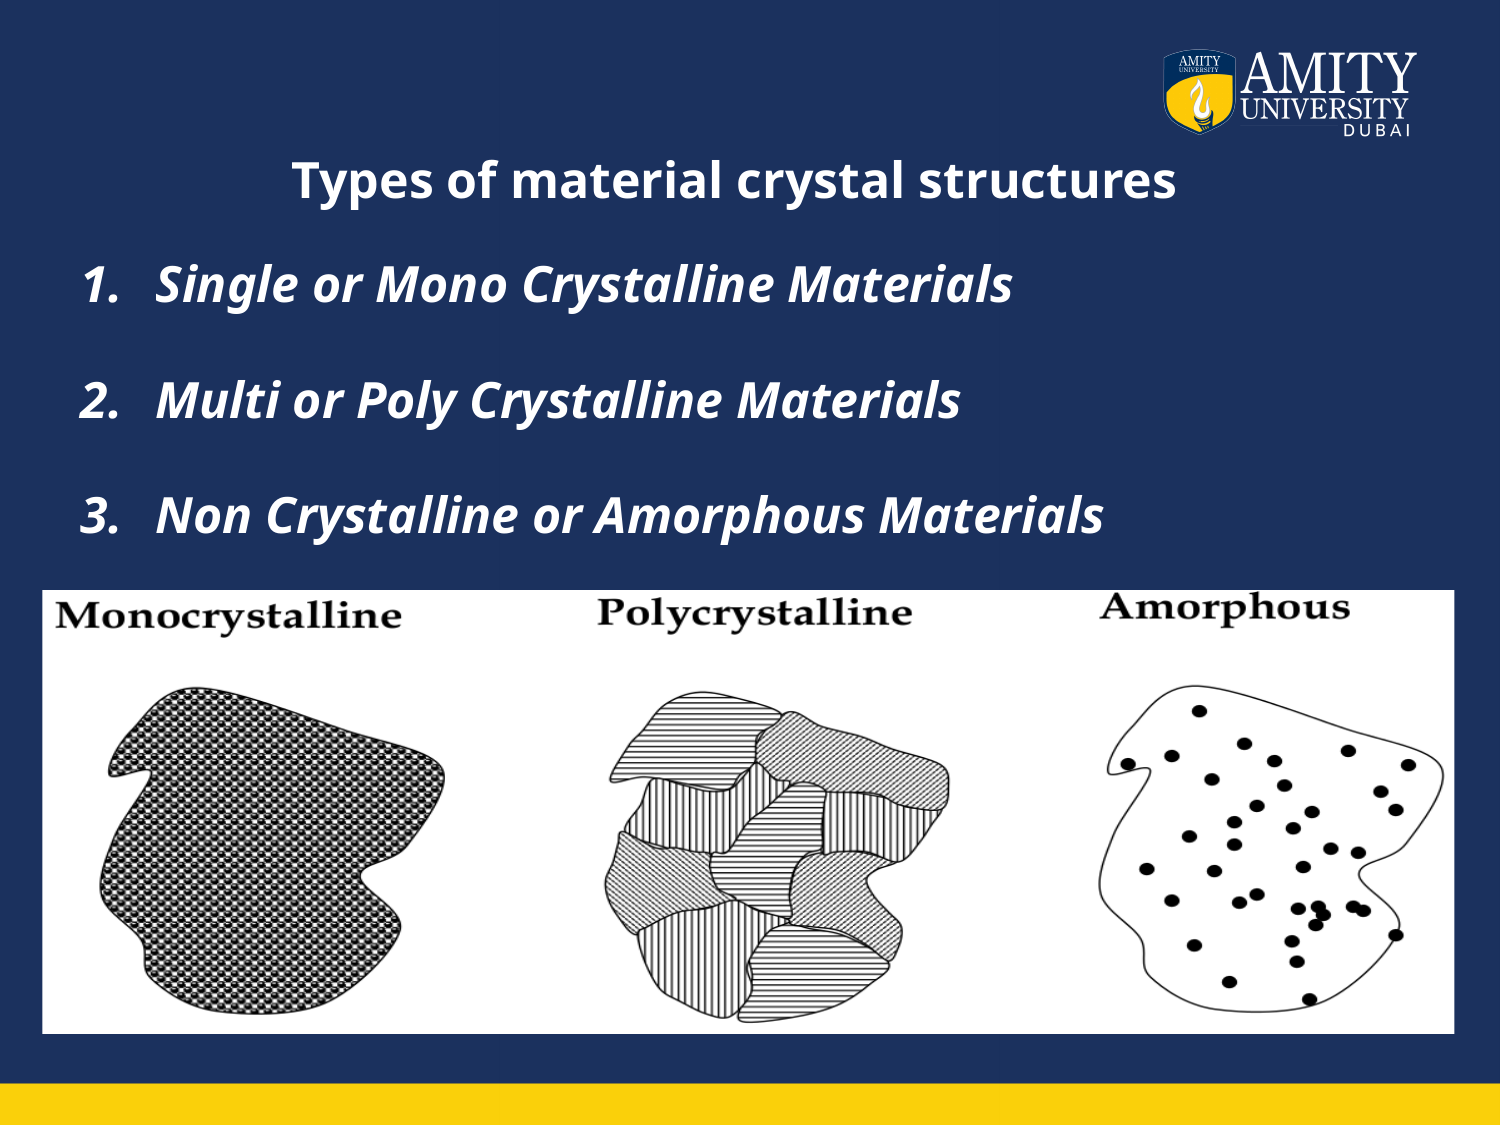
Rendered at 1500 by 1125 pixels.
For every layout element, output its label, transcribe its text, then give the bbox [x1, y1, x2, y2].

list Single or Mono Crystalline Materials Multi or Poly Crystalline Materials Non Crystalline or Amorphous Materials [65, 256, 1416, 398]
picture [0, 0, 1500, 1125]
title Types of material crystal structures [65, 141, 1416, 228]
